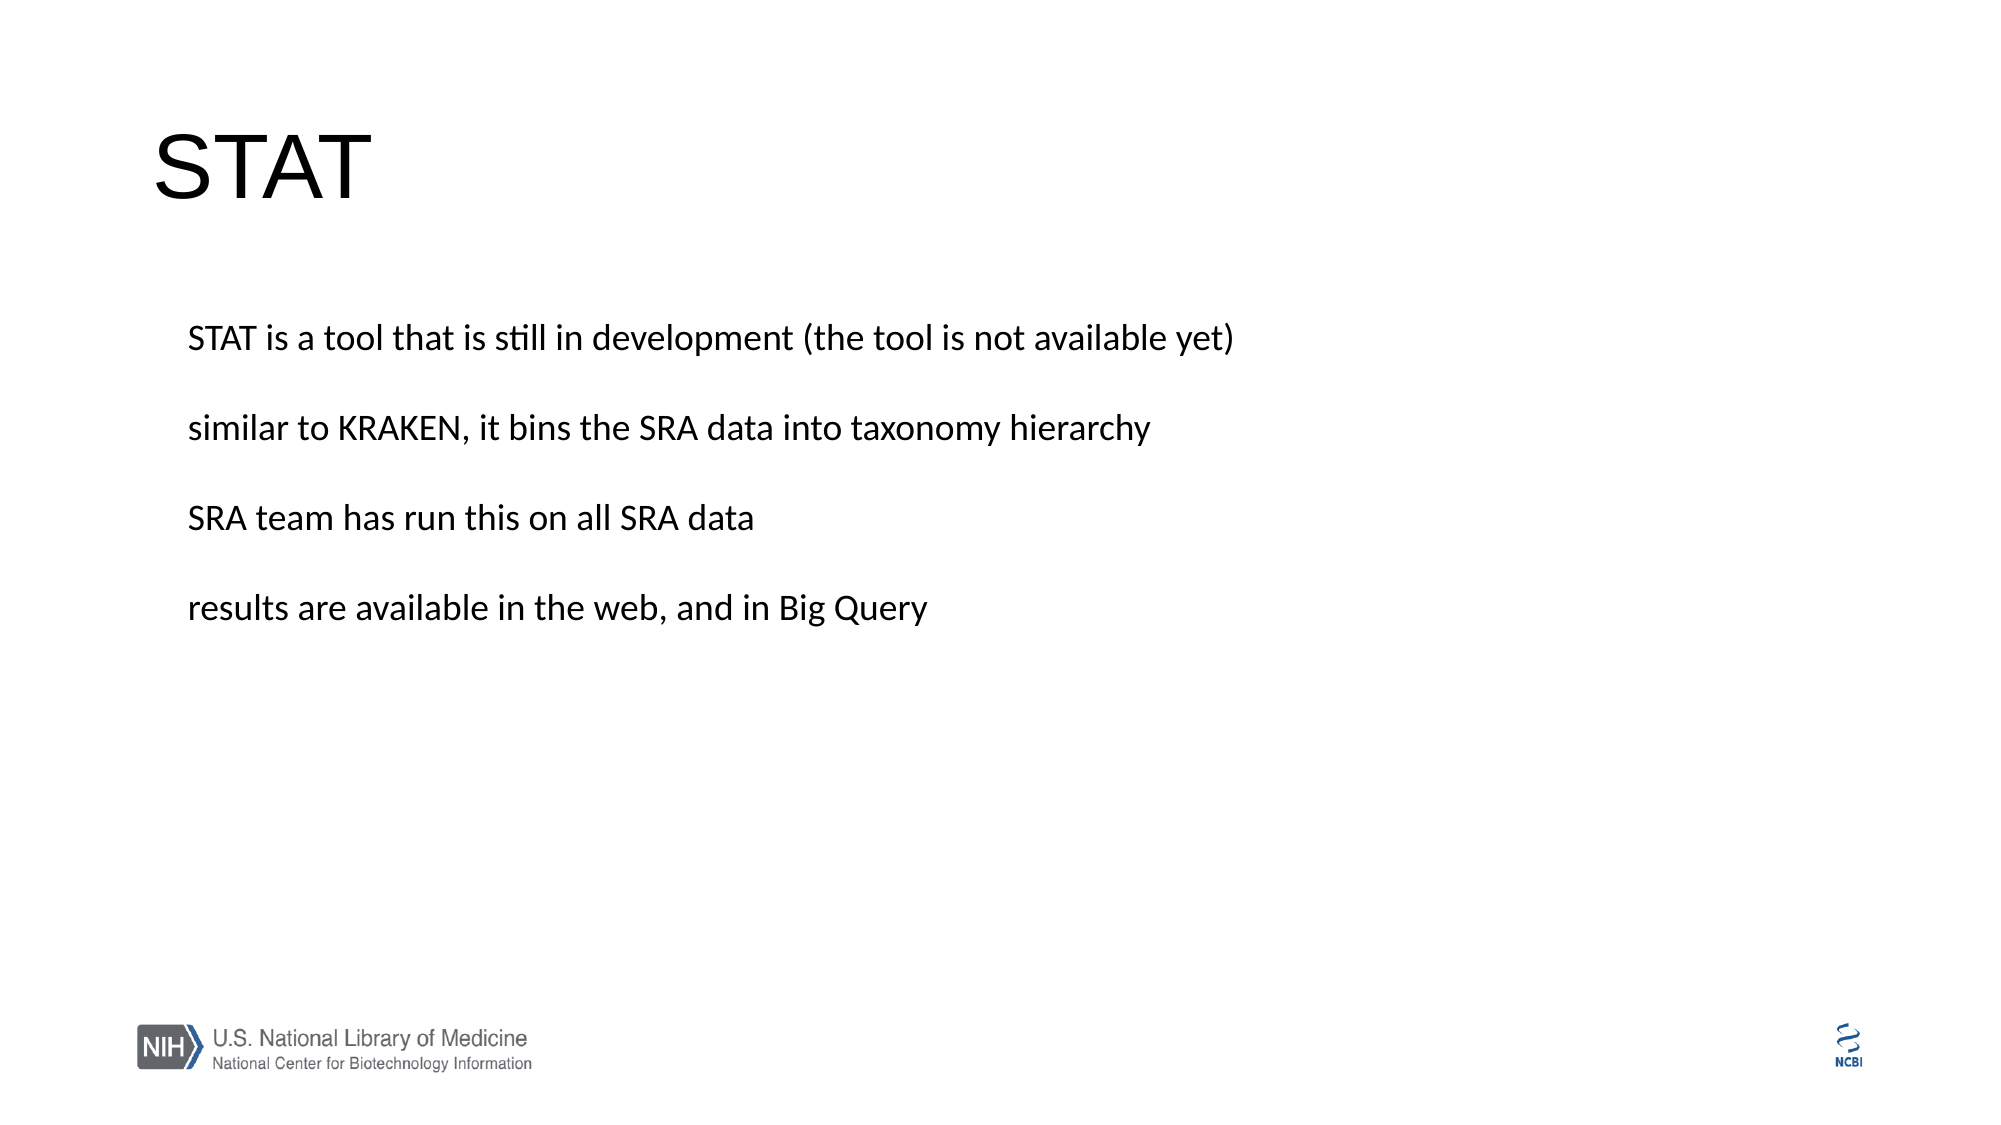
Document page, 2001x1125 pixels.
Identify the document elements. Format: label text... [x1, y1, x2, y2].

text_box STAT is a tool that is still in development (the tool is not available yet) similar to KRAKEN, it bins the SRA data into taxonomy hierarchy SRA team has run this on all SRA data results are available in the web, and in Big Query [173, 305, 1251, 636]
title STAT [137, 59, 1863, 278]
